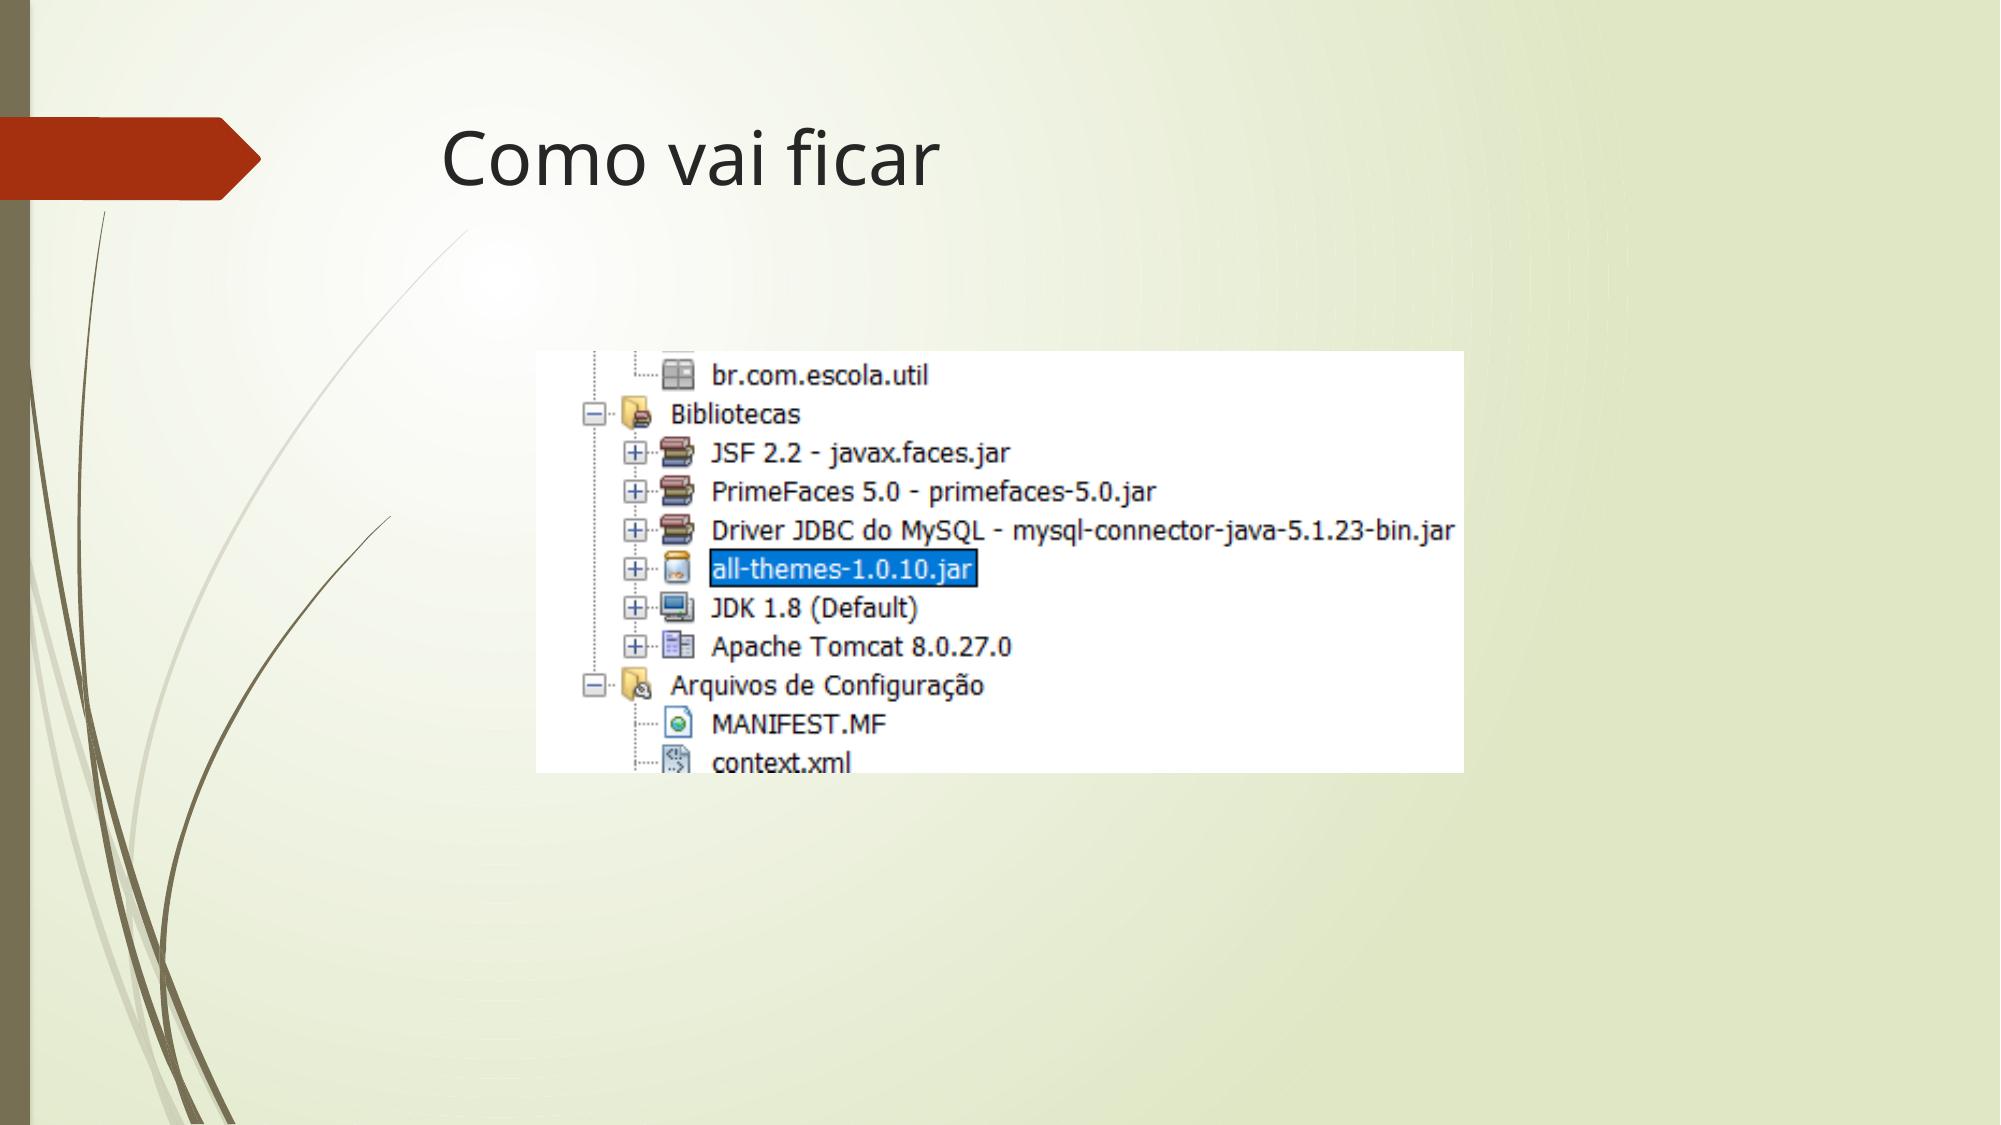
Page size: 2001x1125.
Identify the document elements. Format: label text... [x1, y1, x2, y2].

title Como vai ficar [425, 102, 1888, 313]
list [535, 351, 1465, 774]
